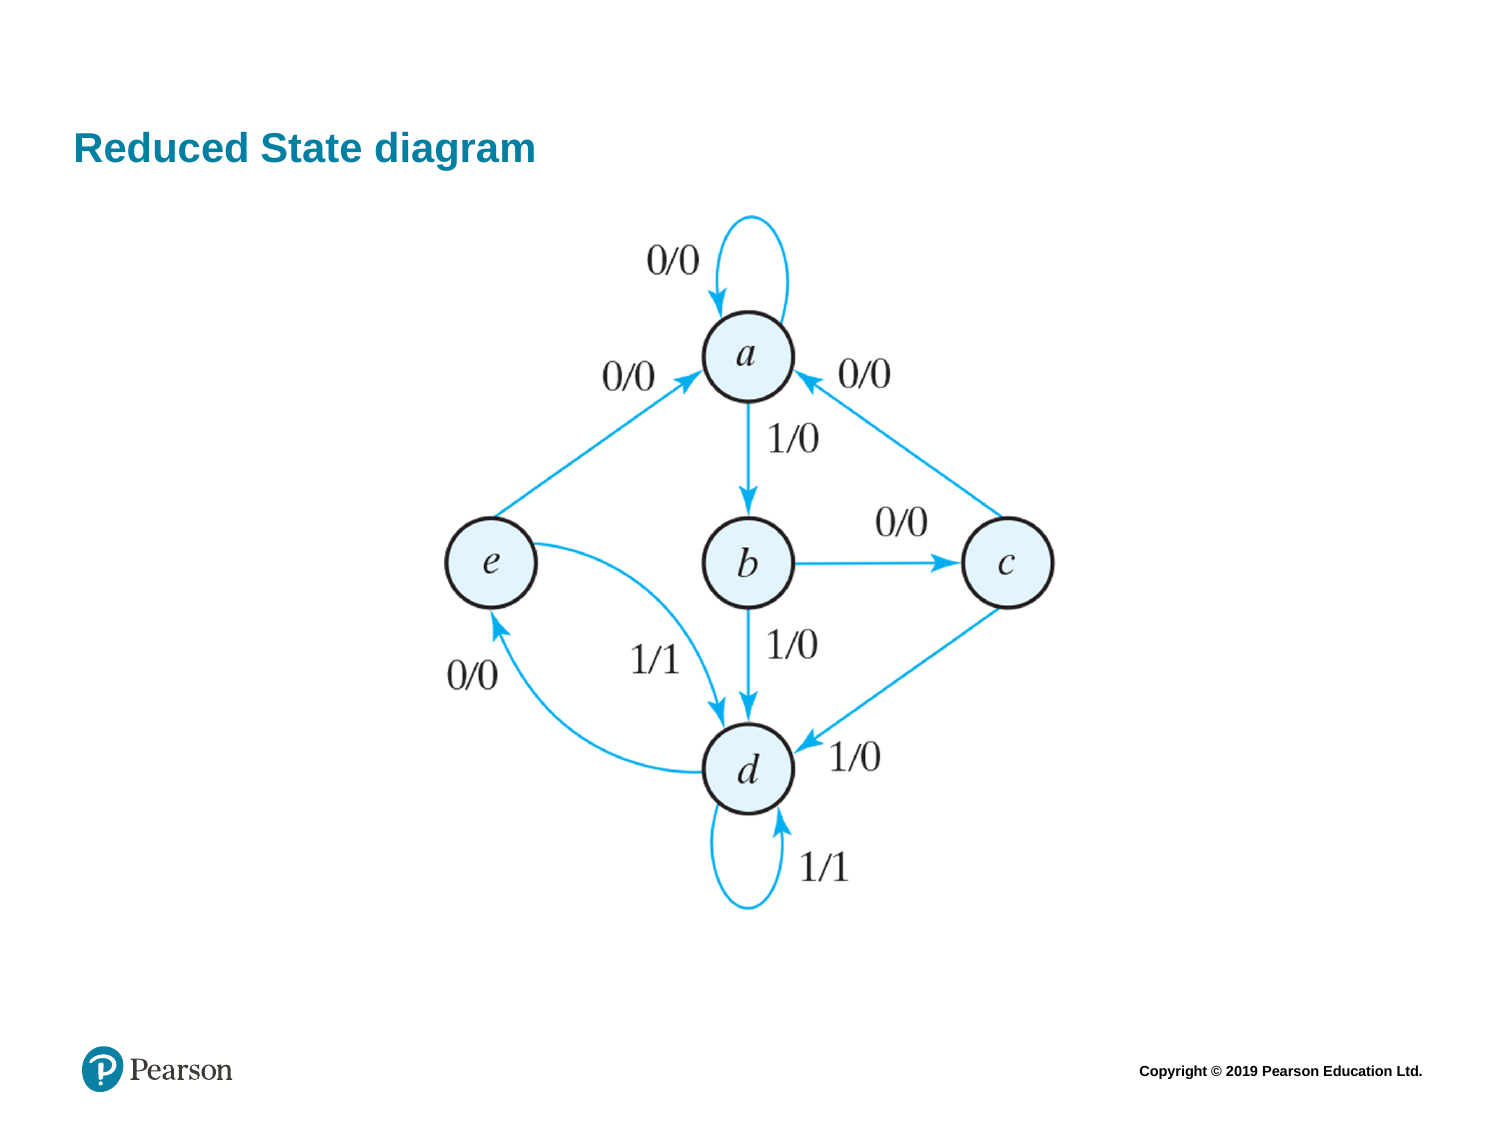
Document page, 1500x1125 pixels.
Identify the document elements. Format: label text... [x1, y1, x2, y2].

picture [441, 212, 1059, 913]
title Reduced State diagram [73, 70, 1450, 188]
